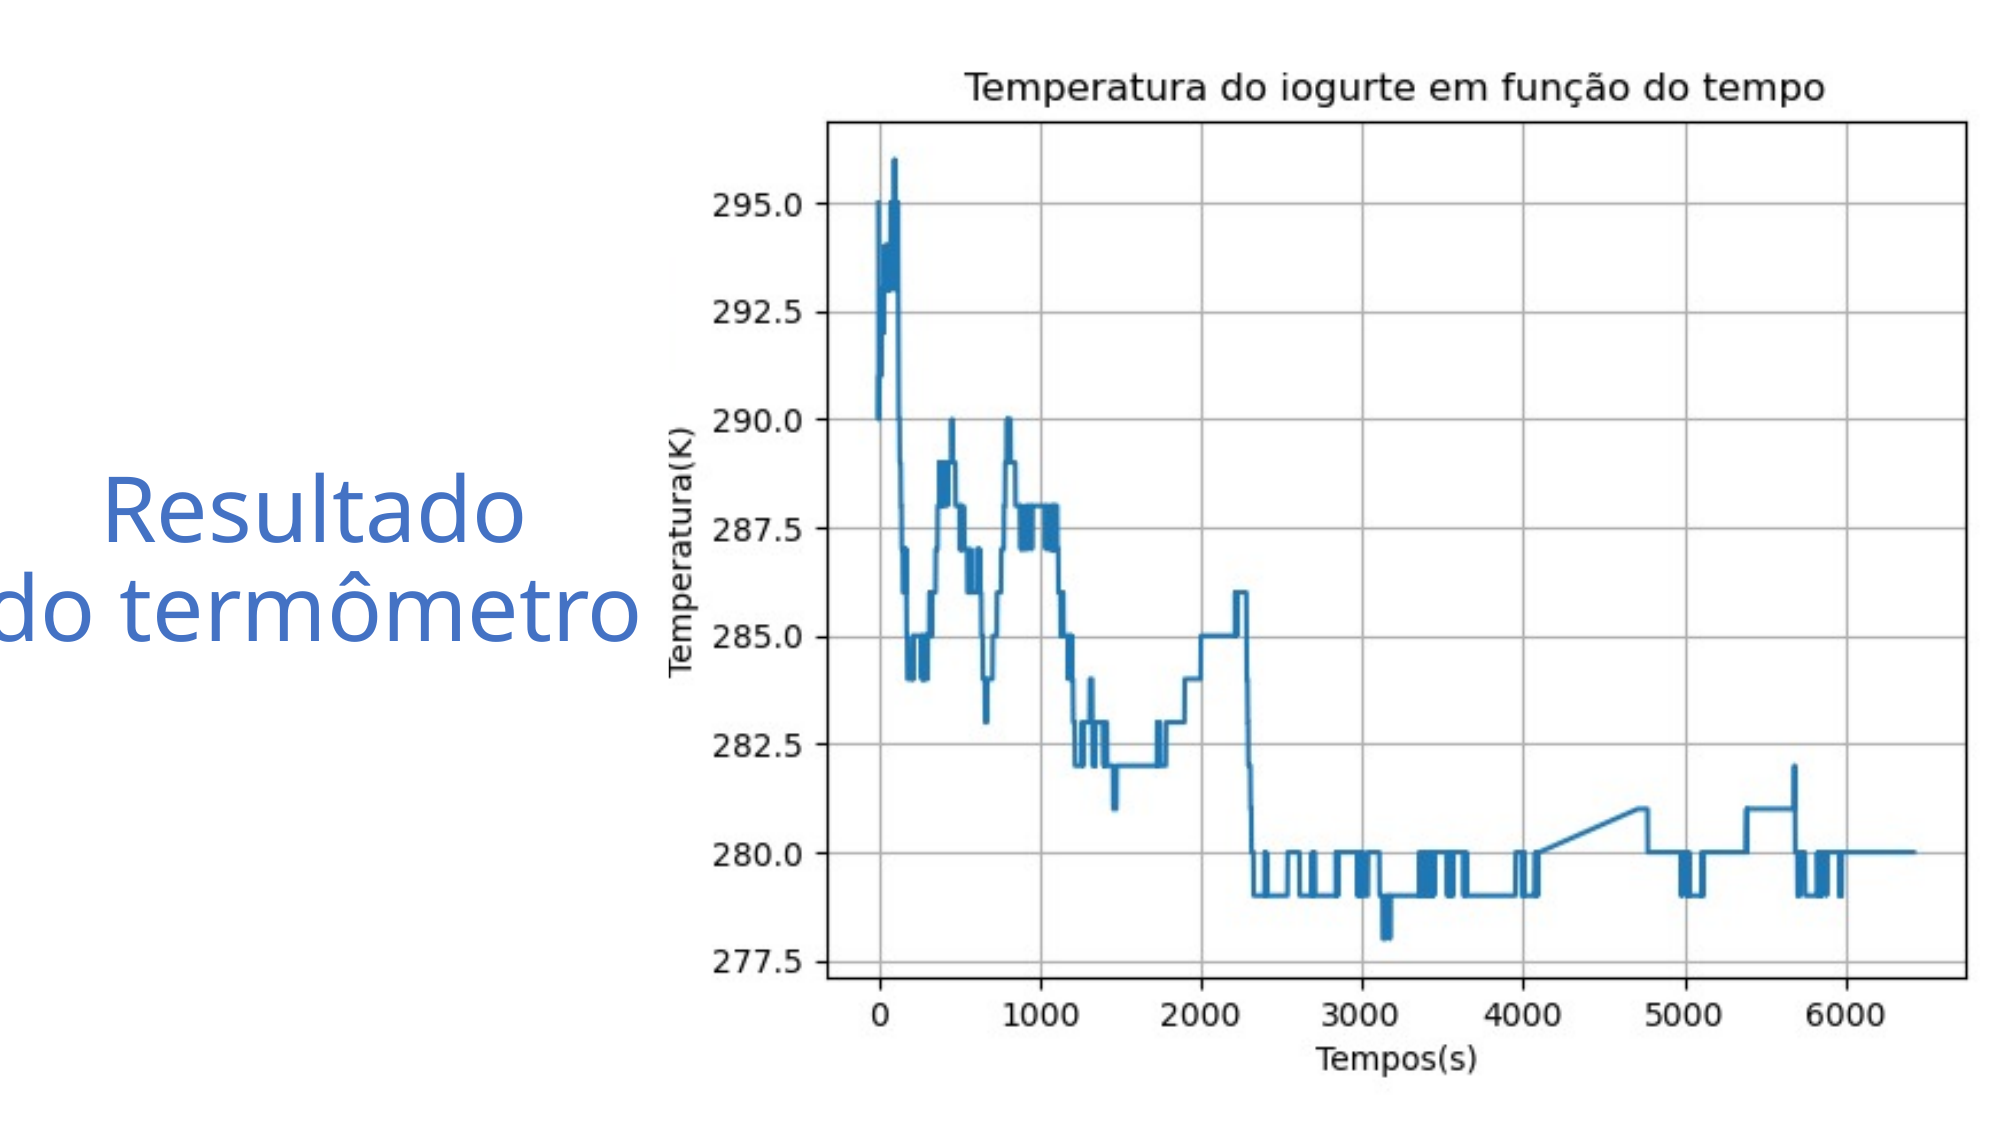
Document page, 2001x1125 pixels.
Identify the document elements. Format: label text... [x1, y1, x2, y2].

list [668, 0, 2000, 1101]
title Resultado do termômetro [0, 453, 668, 672]
